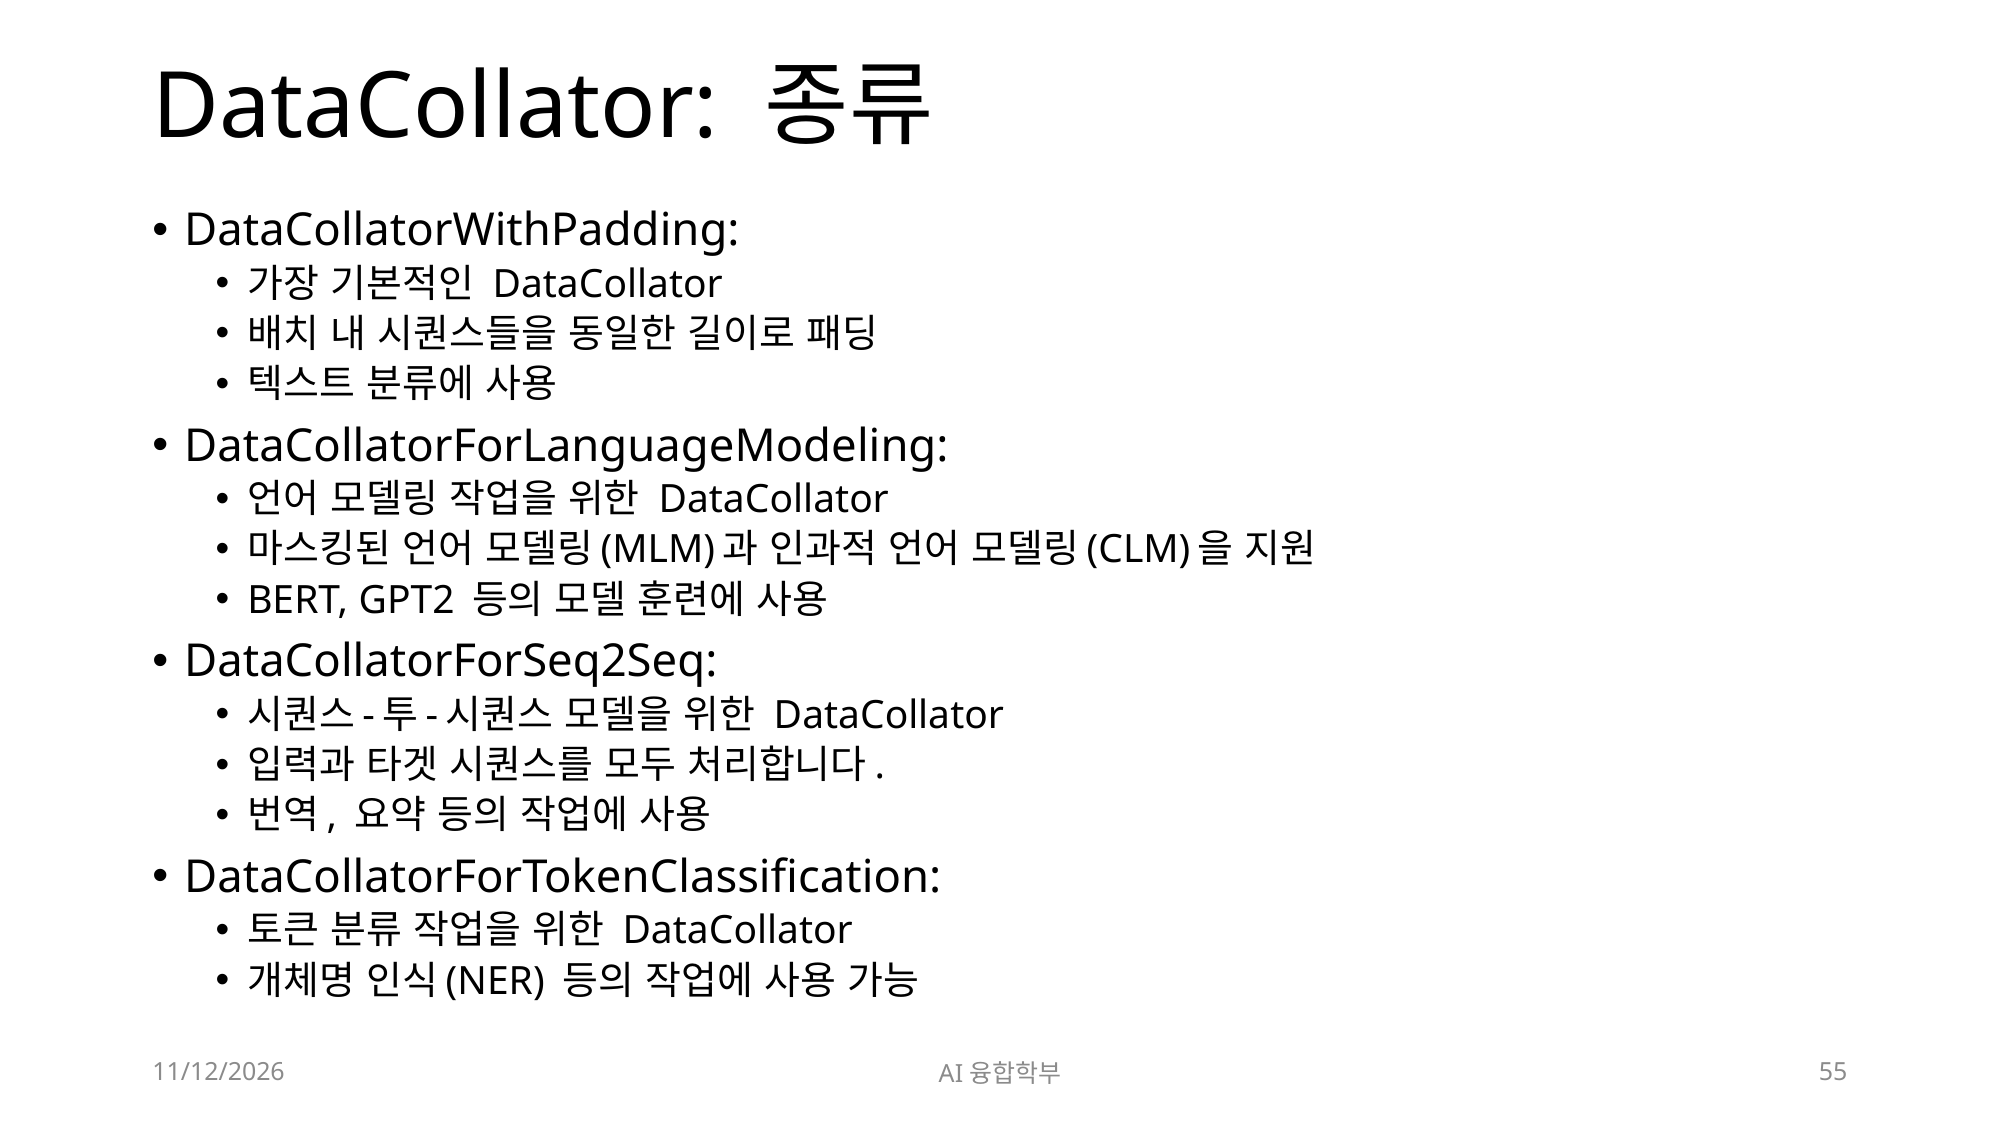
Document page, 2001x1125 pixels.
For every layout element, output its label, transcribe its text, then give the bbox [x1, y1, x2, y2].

slide_number 2024. 7. 9. [137, 1042, 588, 1103]
slide_number 55 [1412, 1042, 1863, 1103]
title DataCollator: 종류 [137, 31, 1863, 186]
footer AI융합학부 [662, 1042, 1338, 1103]
list DataCollatorWithPadding: 가장 기본적인 DataCollator 배치 내 시퀀스들을 동일한 길이로 패딩 텍스트 분류에 사용 DataCollatorForLanguageModeling: 언어 모델링 작업을 위한 DataCollator 마스킹된 언어 모델링(MLM)과 인과적 언어 모델링(CLM)을 지원 BERT, GPT2 등의 모델 훈련에 사용 DataCollatorForSeq2Seq: 시퀀스-투-시퀀스 모델을 위한 DataCollator 입력과 타겟 시퀀스를 모두 처리합니다. 번역, 요약 등의 작업에 사용 DataCollatorForTokenClassification: 토큰 분류 작업을 위한 DataCollator 개체명 인식(NER) 등의 작업에 사용 가능 [137, 199, 1863, 1014]
